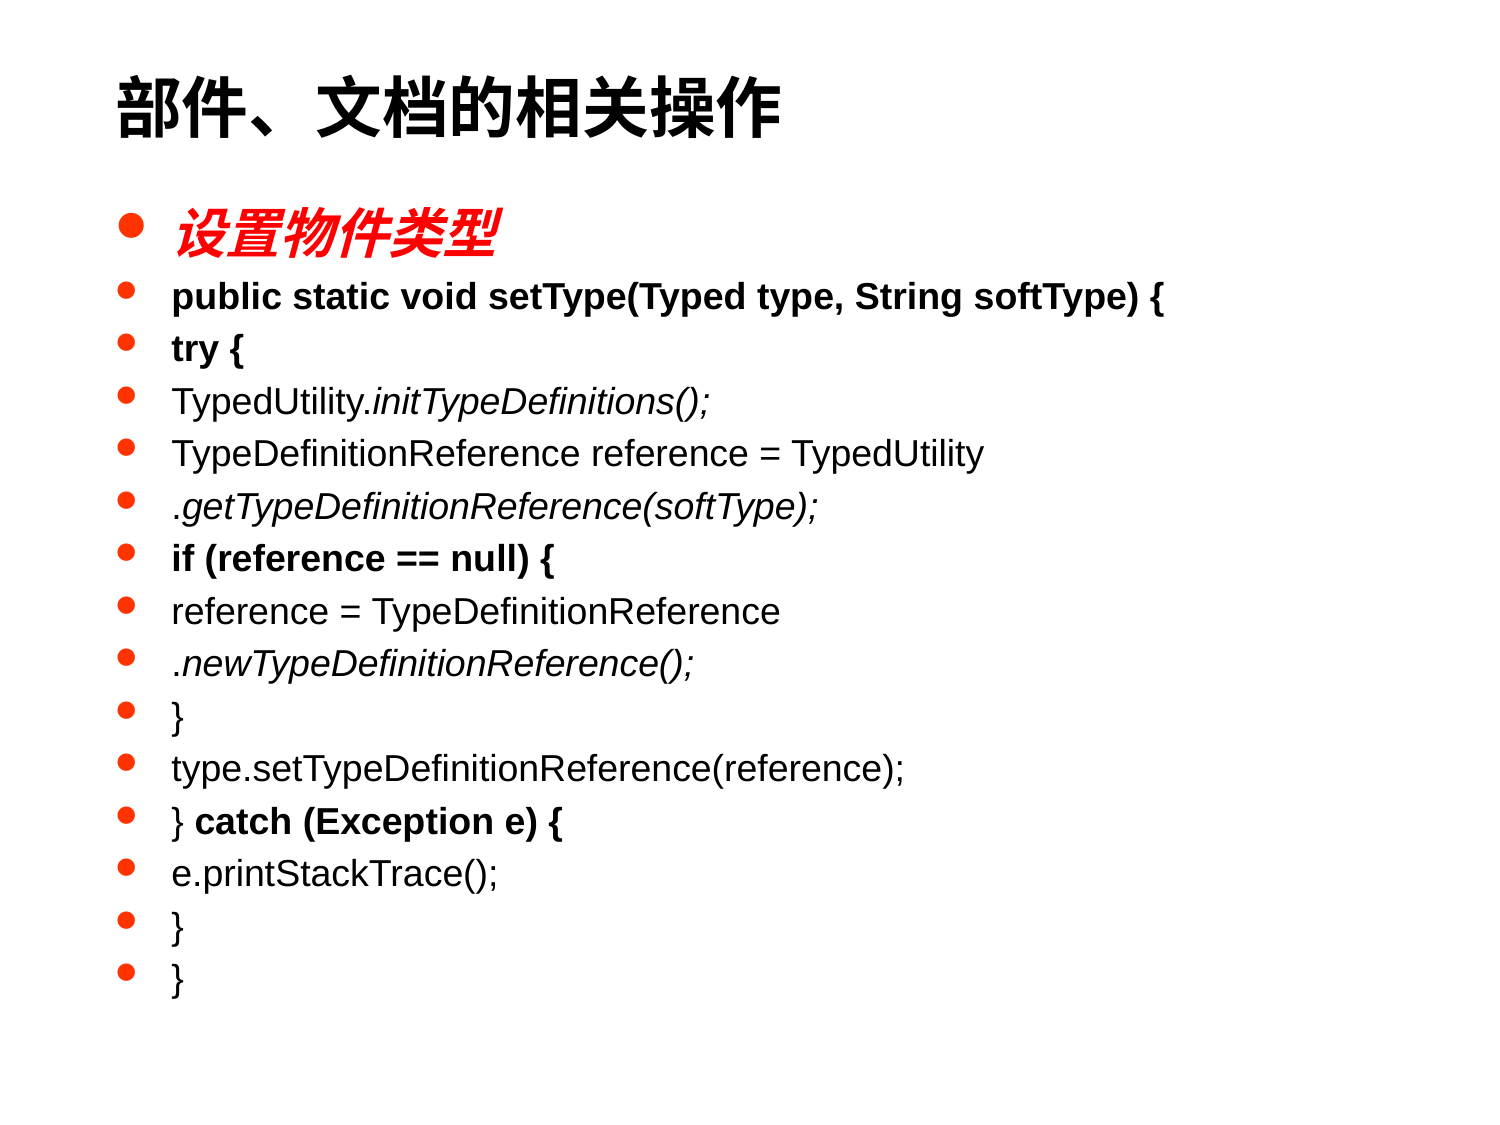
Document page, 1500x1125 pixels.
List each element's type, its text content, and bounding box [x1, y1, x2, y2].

title 部件、文档的相关操作 [100, 52, 1395, 154]
list 设置物件类型 public static void setType(Typed type, String softType) { try { TypedUtility.initTypeDefinitions(); TypeDefinitionReference reference = TypedUtility .getTypeDefinitionReference(softType); if (reference == null) { reference = TypeDefinitionReference .newTypeDefinitionReference(); } type.setTypeDefinitionReference(reference); } catch (Exception e) { e.printStackTrace(); } } [100, 191, 1403, 963]
